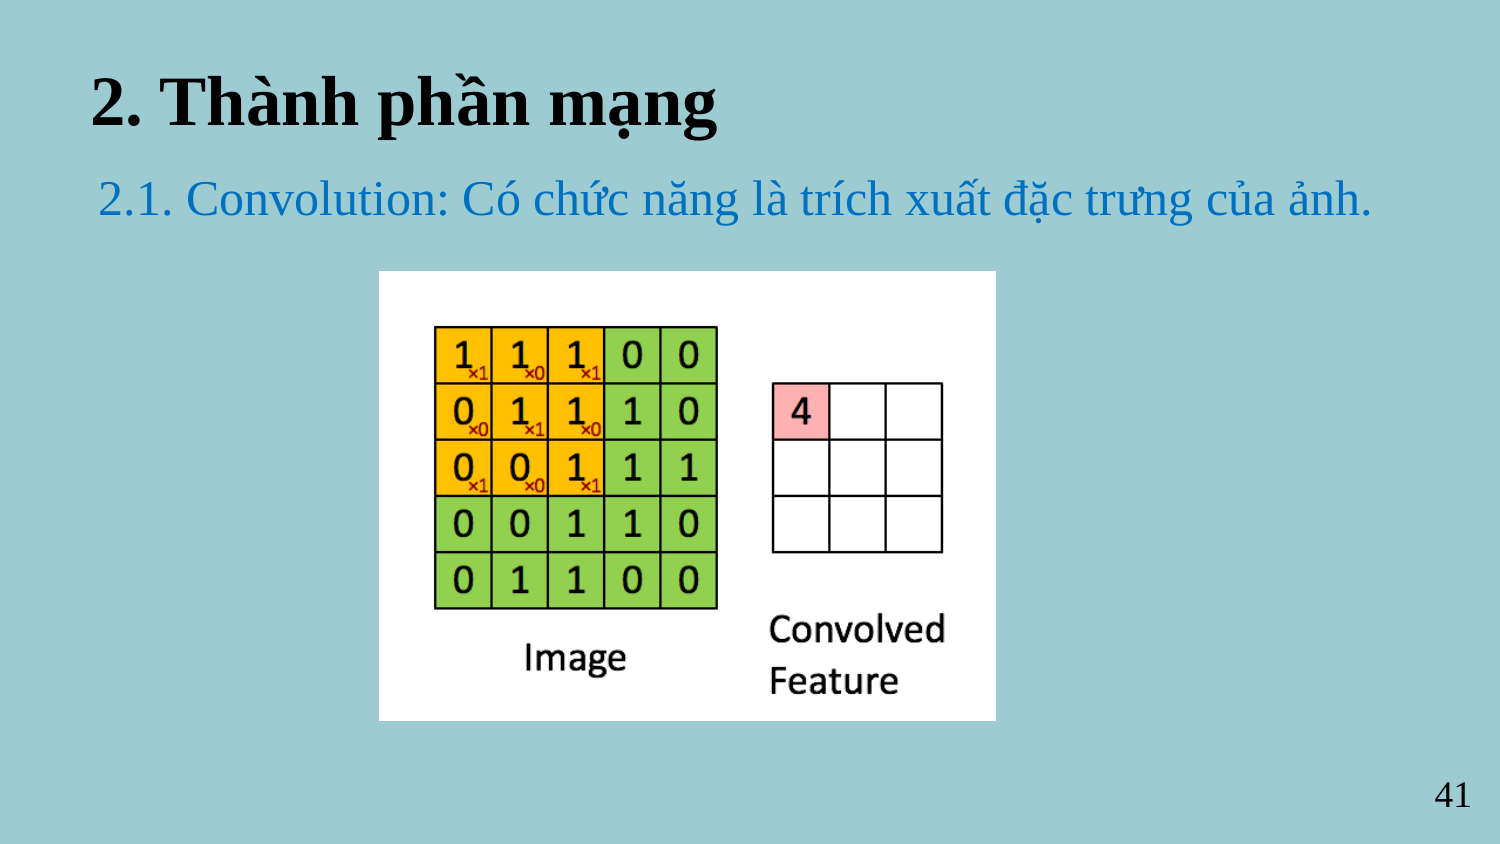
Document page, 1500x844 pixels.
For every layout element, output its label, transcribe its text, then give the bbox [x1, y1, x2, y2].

text_box 41 [1419, 762, 1488, 823]
picture [378, 271, 996, 721]
text_box 2.1. Convolution: Có chức năng là trích xuất đặc trưng của ảnh. [87, 159, 1450, 231]
text_box 2. Thành phần mạng [75, 46, 740, 147]
